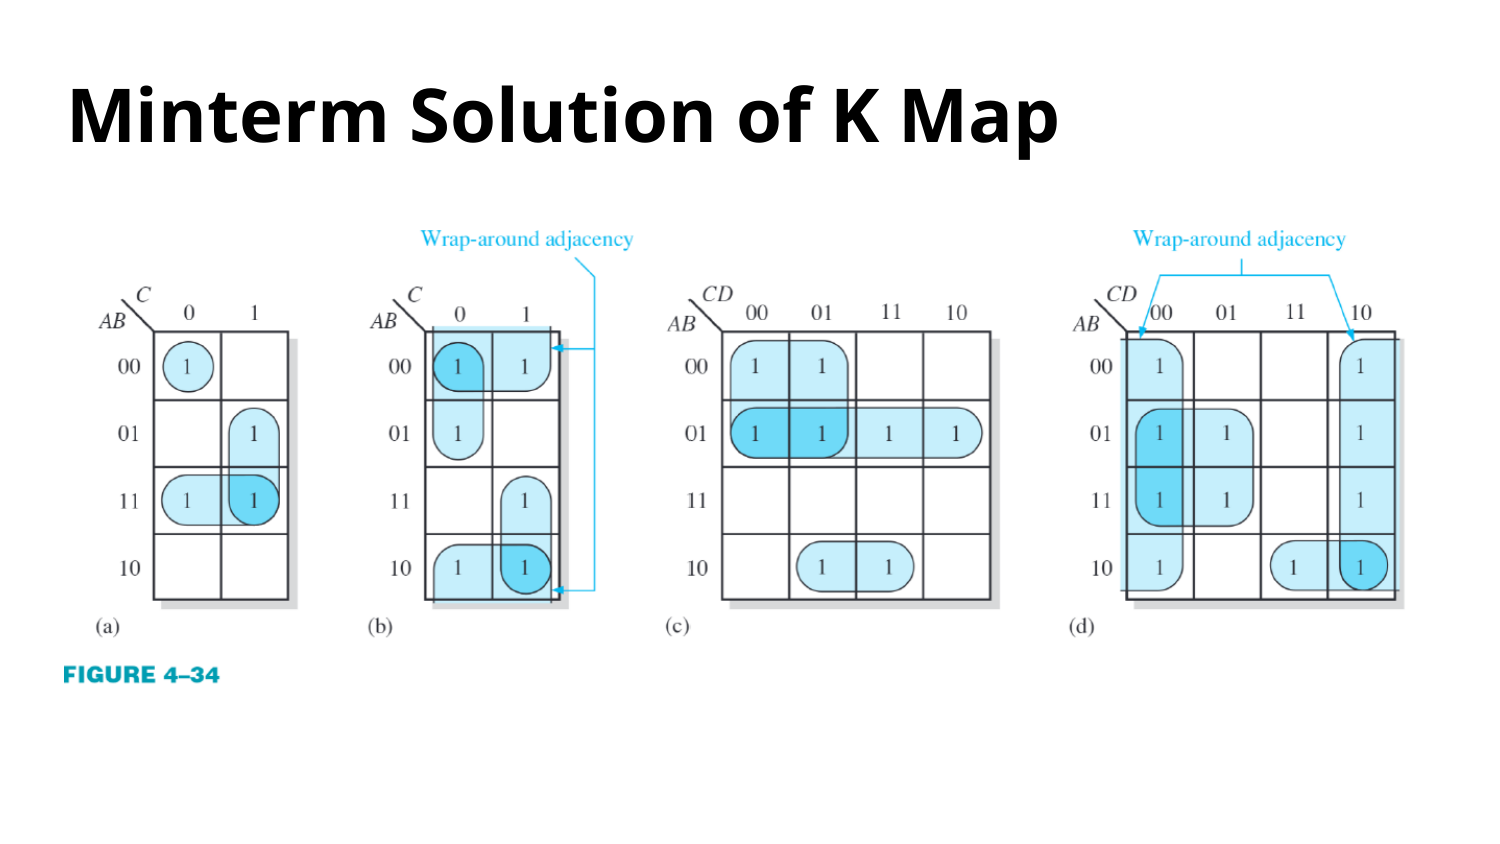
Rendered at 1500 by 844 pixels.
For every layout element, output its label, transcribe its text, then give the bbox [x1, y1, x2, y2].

picture [64, 201, 1436, 701]
title Minterm Solution of K Map [51, 48, 1449, 180]
